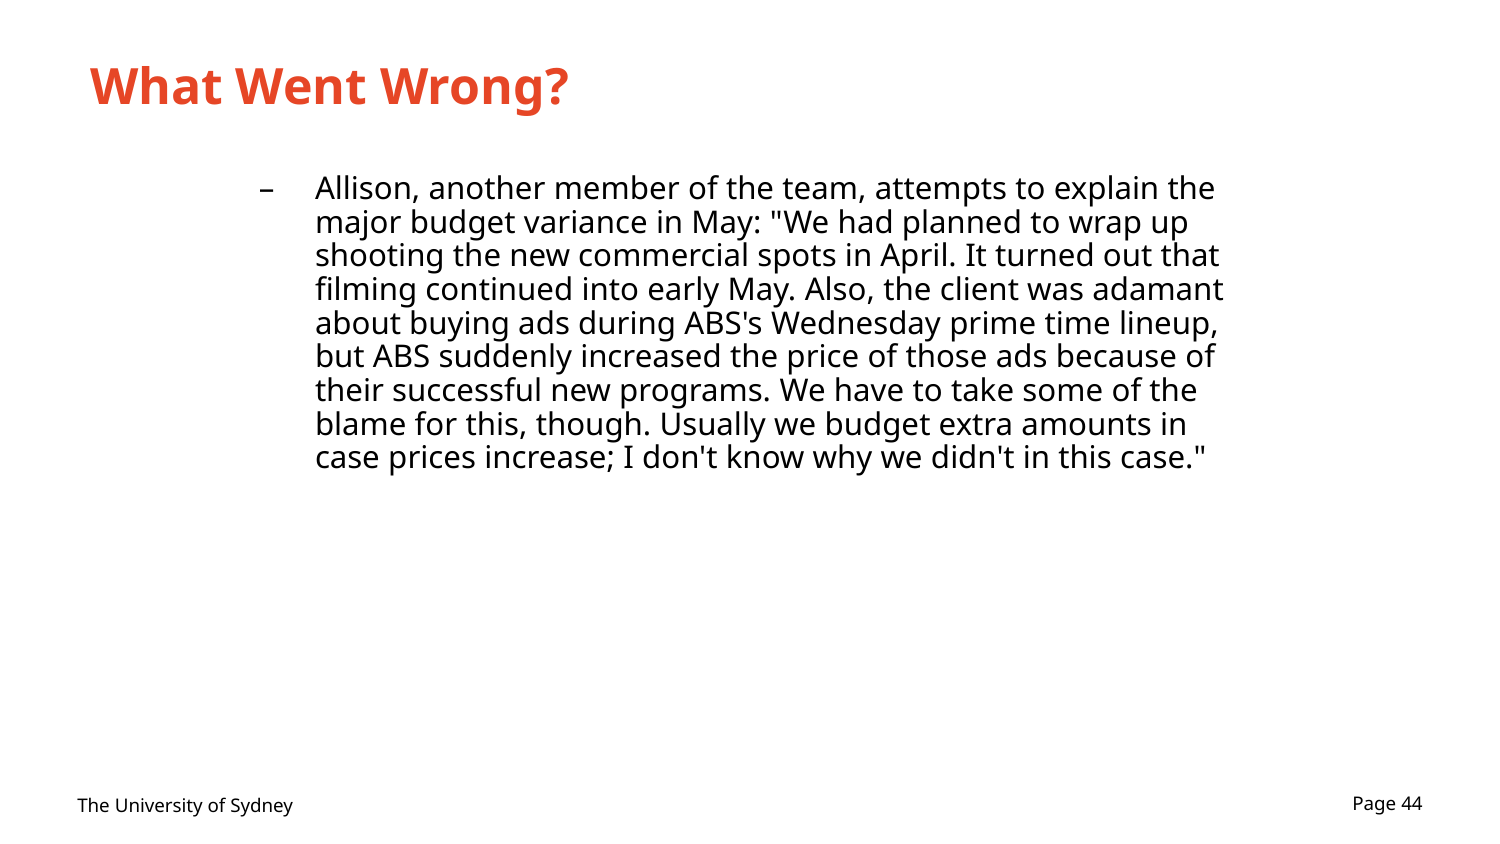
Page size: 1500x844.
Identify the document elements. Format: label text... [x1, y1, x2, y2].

title What Went Wrong? [75, 14, 1425, 155]
list Allison, another member of the team, attempts to explain the major budget variance in May: "We had planned to wrap up shooting the new commercial spots in April. It turned out that filming continued into early May. Also, the client was adamant about buying ads during ABS's Wednesday prime time lineup, but ABS suddenly increased the price of those ads because of their successful new programs. We have to take some of the blame for this, though. Usually we budget extra amounts in case prices increase; I don't know why we didn't in this case." [243, 165, 1257, 754]
